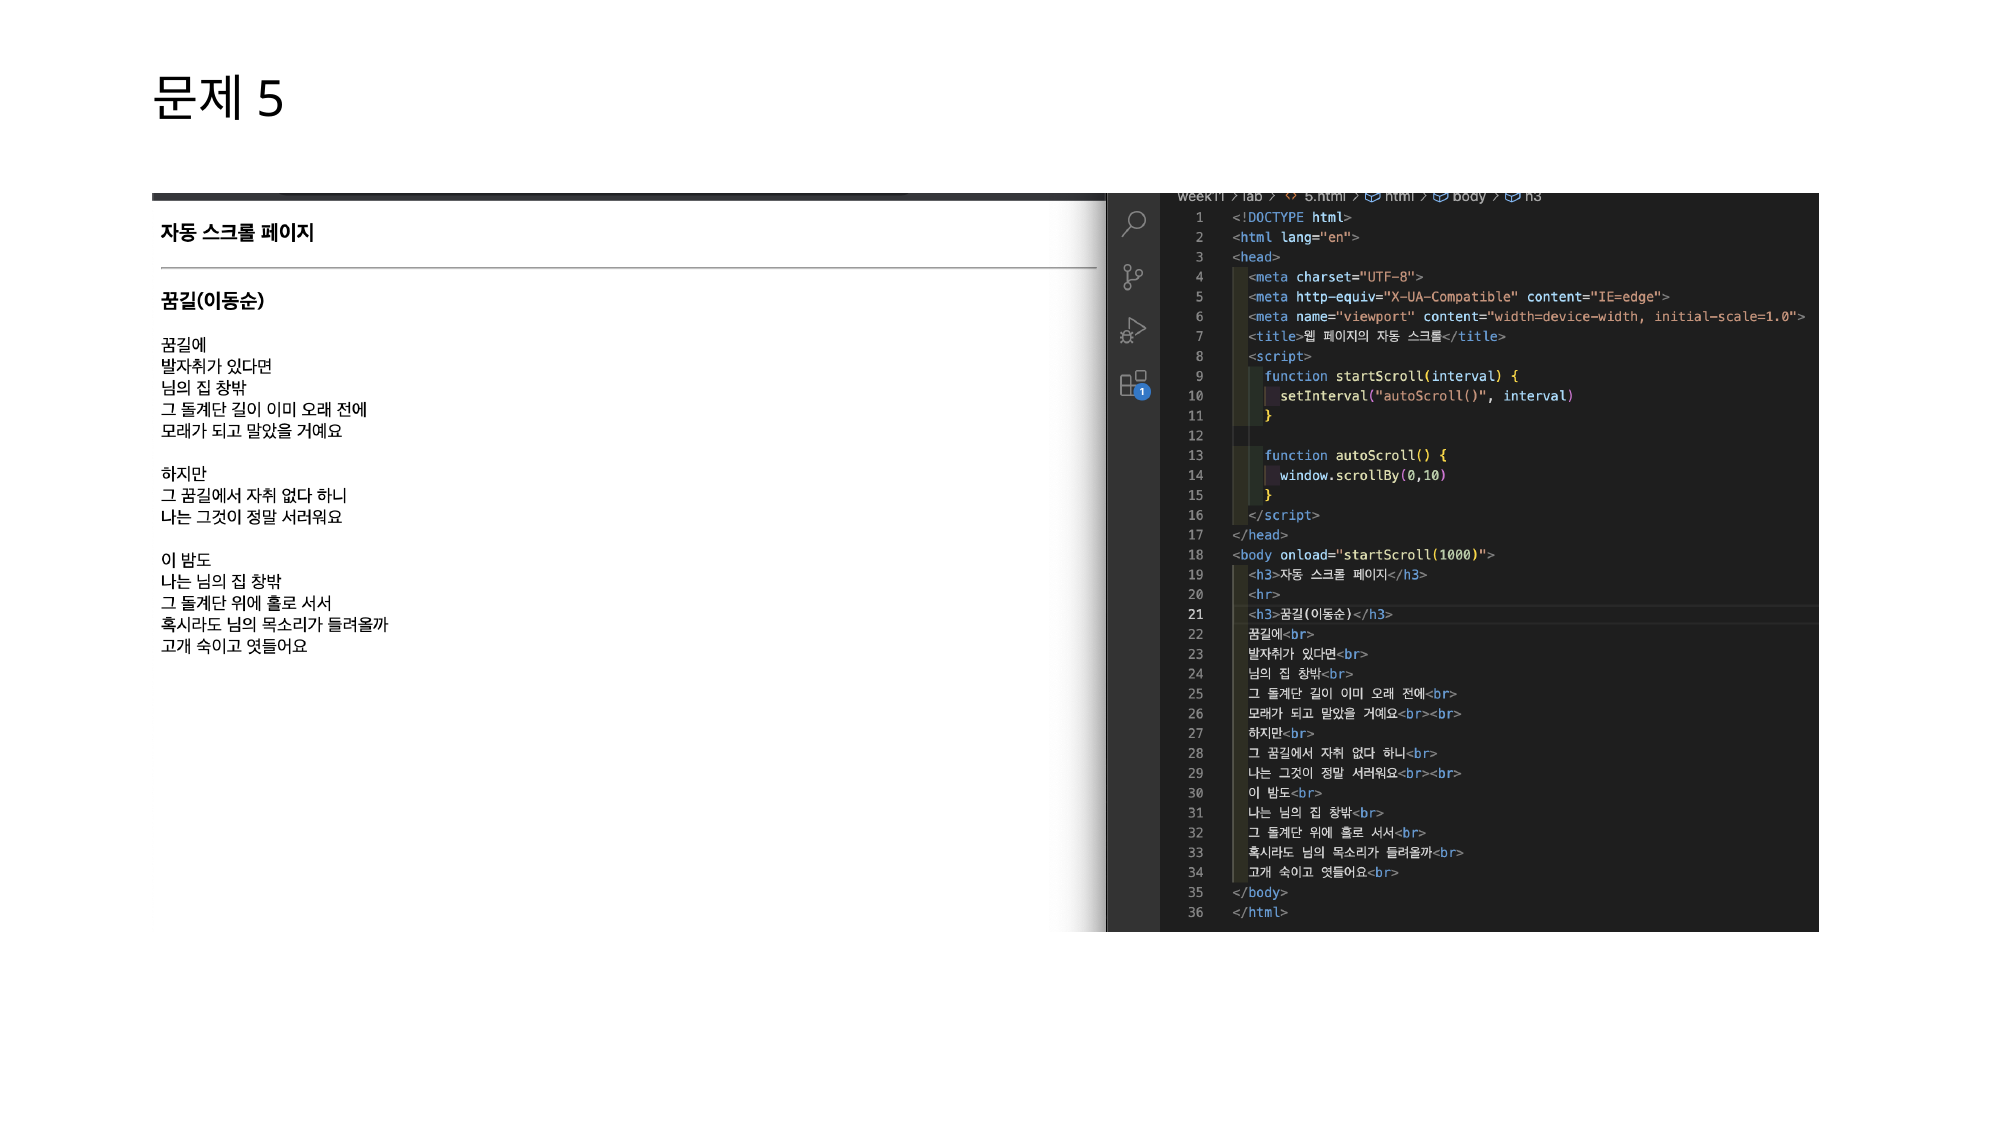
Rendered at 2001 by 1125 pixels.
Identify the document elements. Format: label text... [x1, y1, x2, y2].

title 문제5 [137, 59, 986, 141]
picture [152, 193, 1819, 932]
